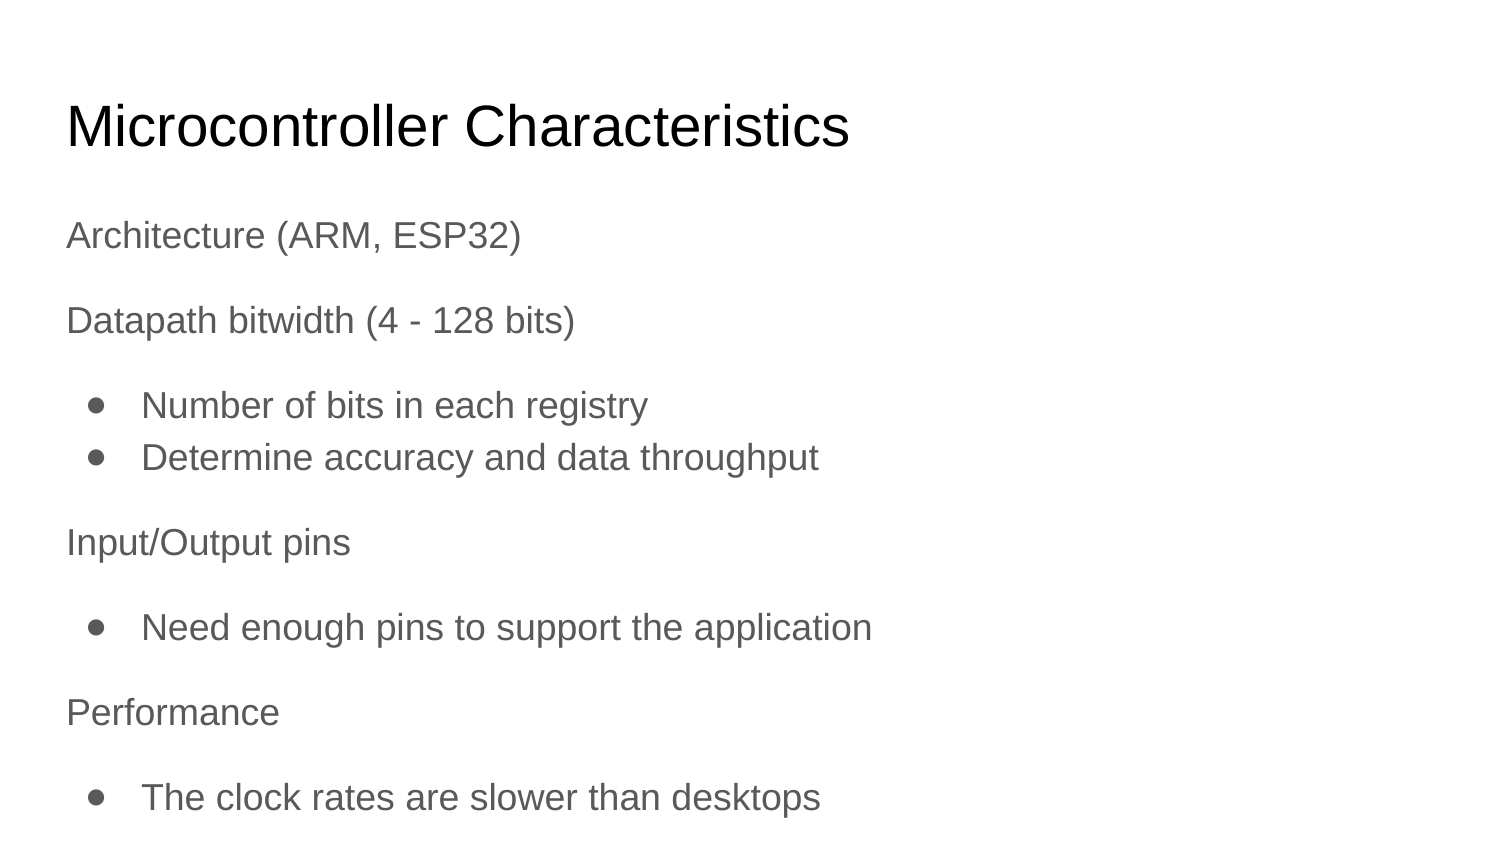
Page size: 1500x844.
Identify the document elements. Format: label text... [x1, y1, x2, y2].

title Microcontroller Characteristics [51, 72, 1449, 167]
list Architecture (ARM, ESP32) Datapath bitwidth (4 - 128 bits) Number of bits in each registry Determine accuracy and data throughput Input/Output pins Need enough pins to support the application Performance The clock rates are slower than desktops [51, 189, 1449, 821]
